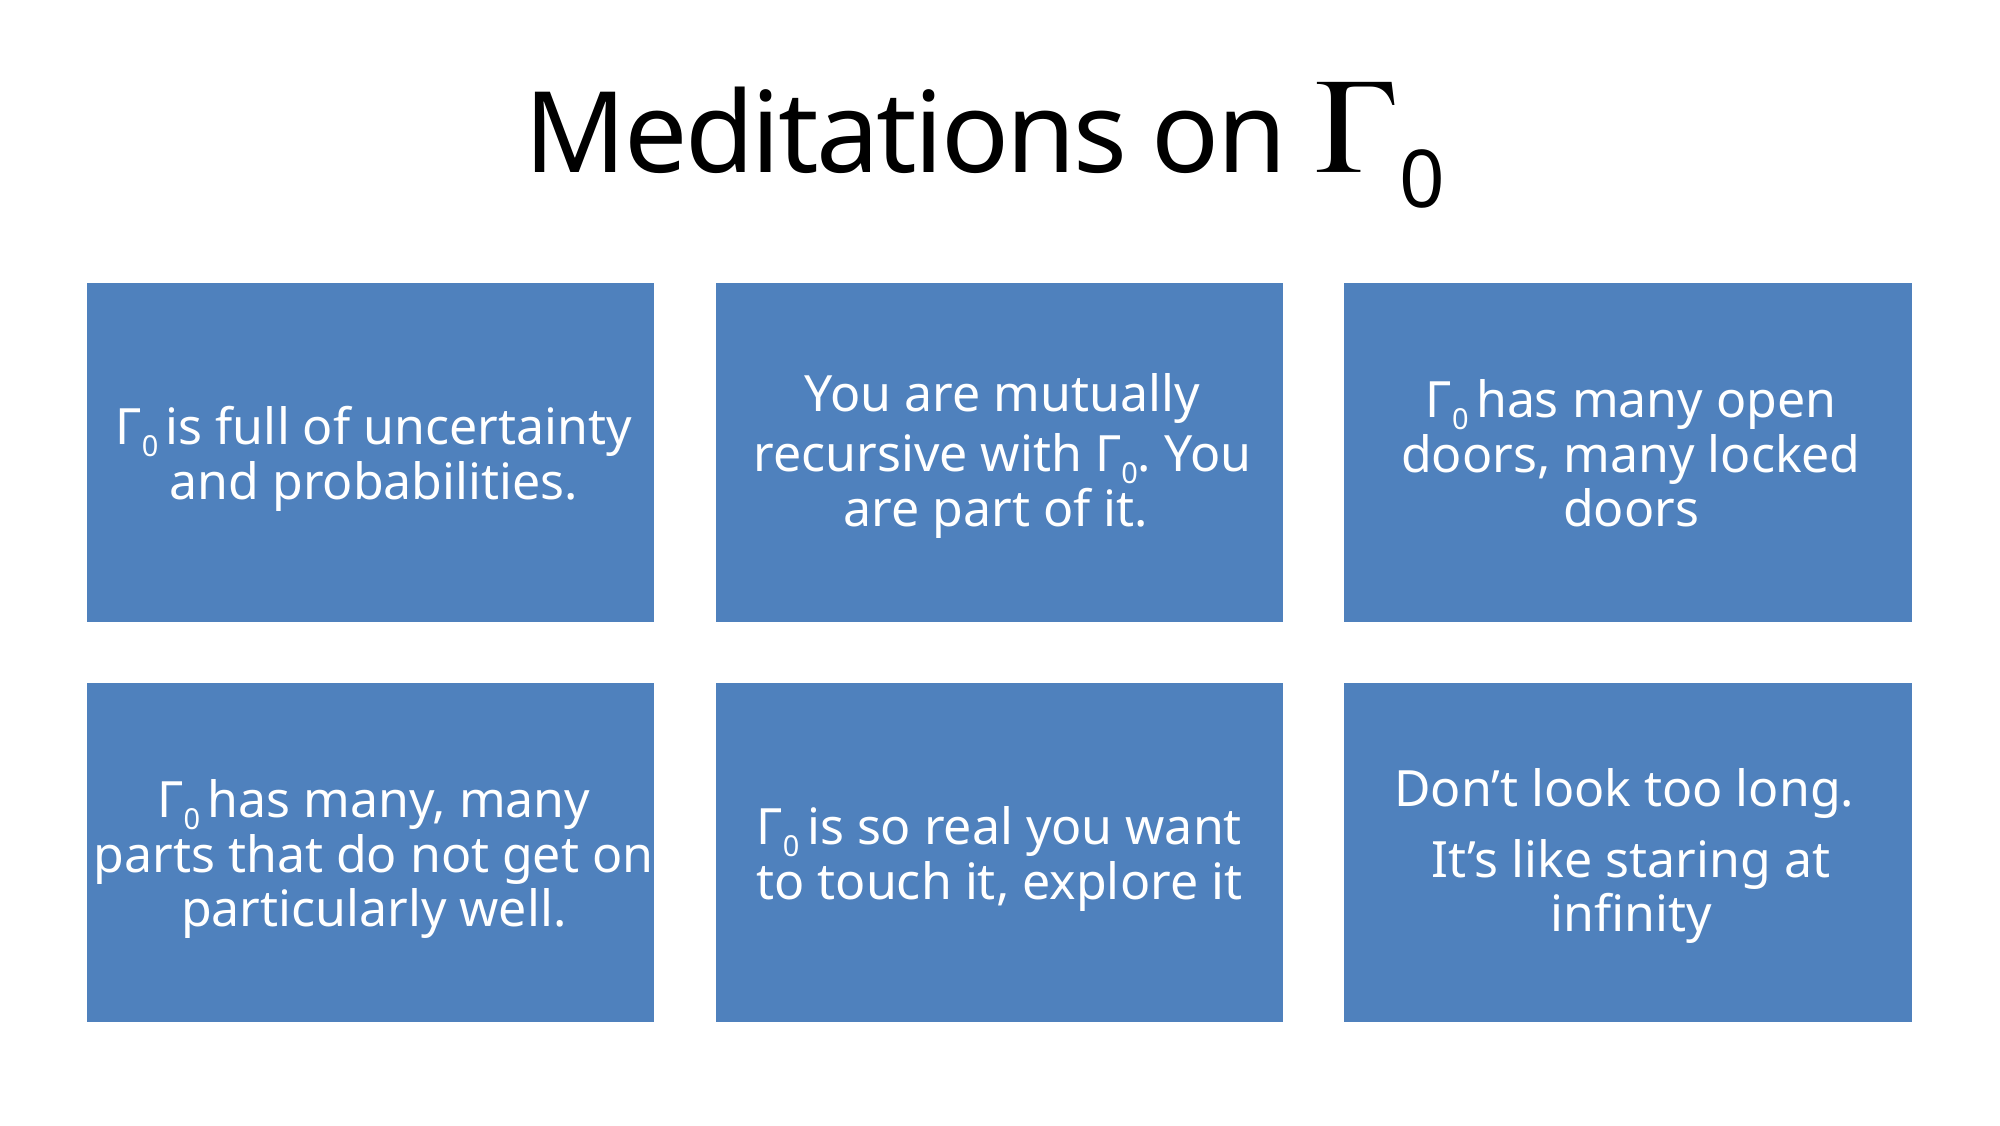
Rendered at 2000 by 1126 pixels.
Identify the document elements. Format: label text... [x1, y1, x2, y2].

title Meditations on 0 [85, 37, 1914, 188]
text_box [84, 237, 1915, 1069]
